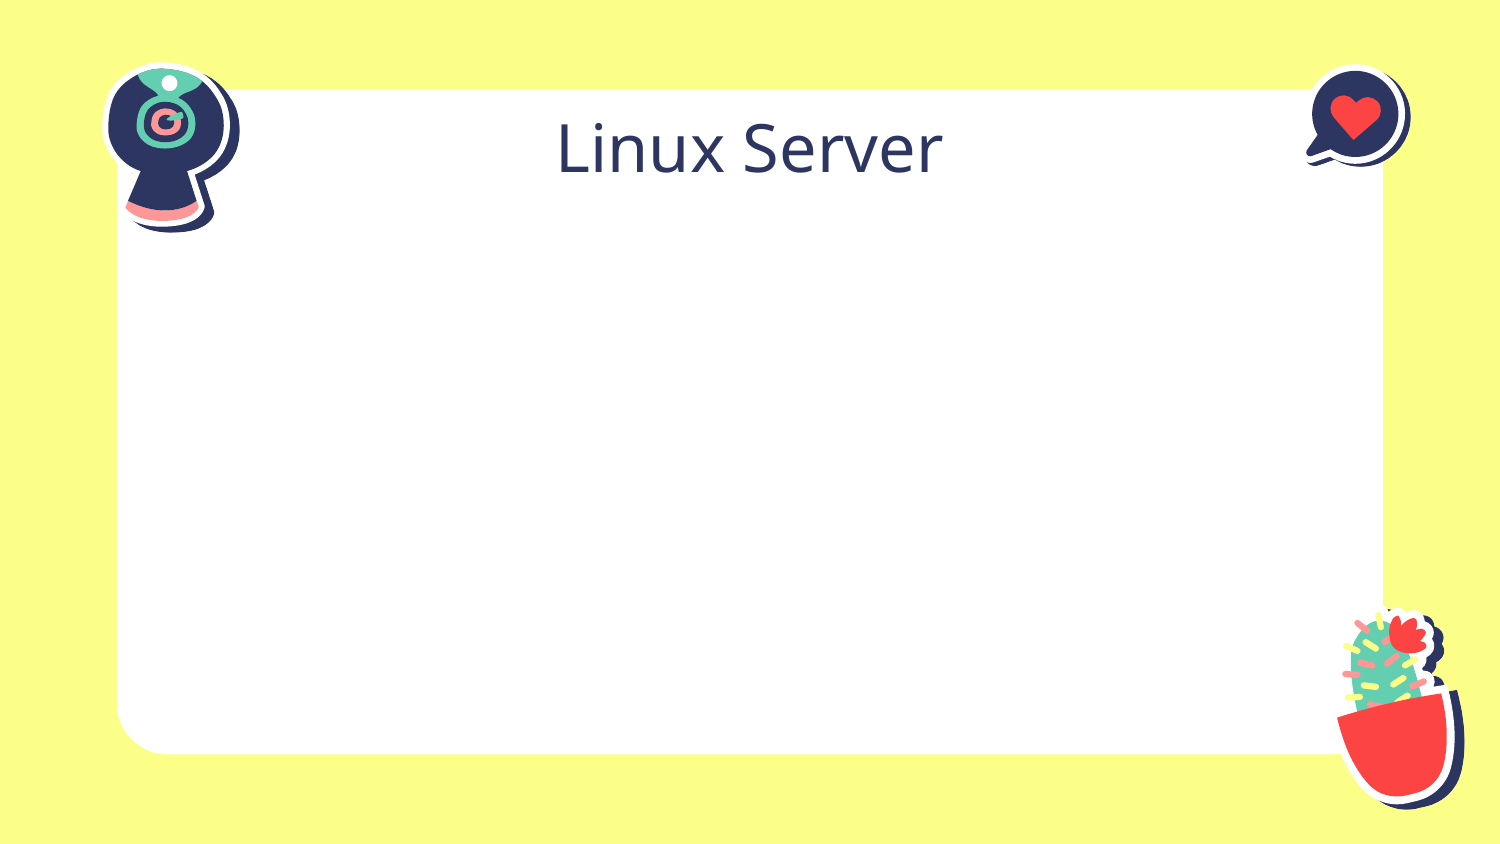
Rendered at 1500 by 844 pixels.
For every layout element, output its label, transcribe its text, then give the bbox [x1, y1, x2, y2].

title Linux Server [237, 89, 1383, 204]
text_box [104, 64, 232, 225]
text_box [1301, 66, 1405, 162]
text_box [1327, 603, 1456, 805]
